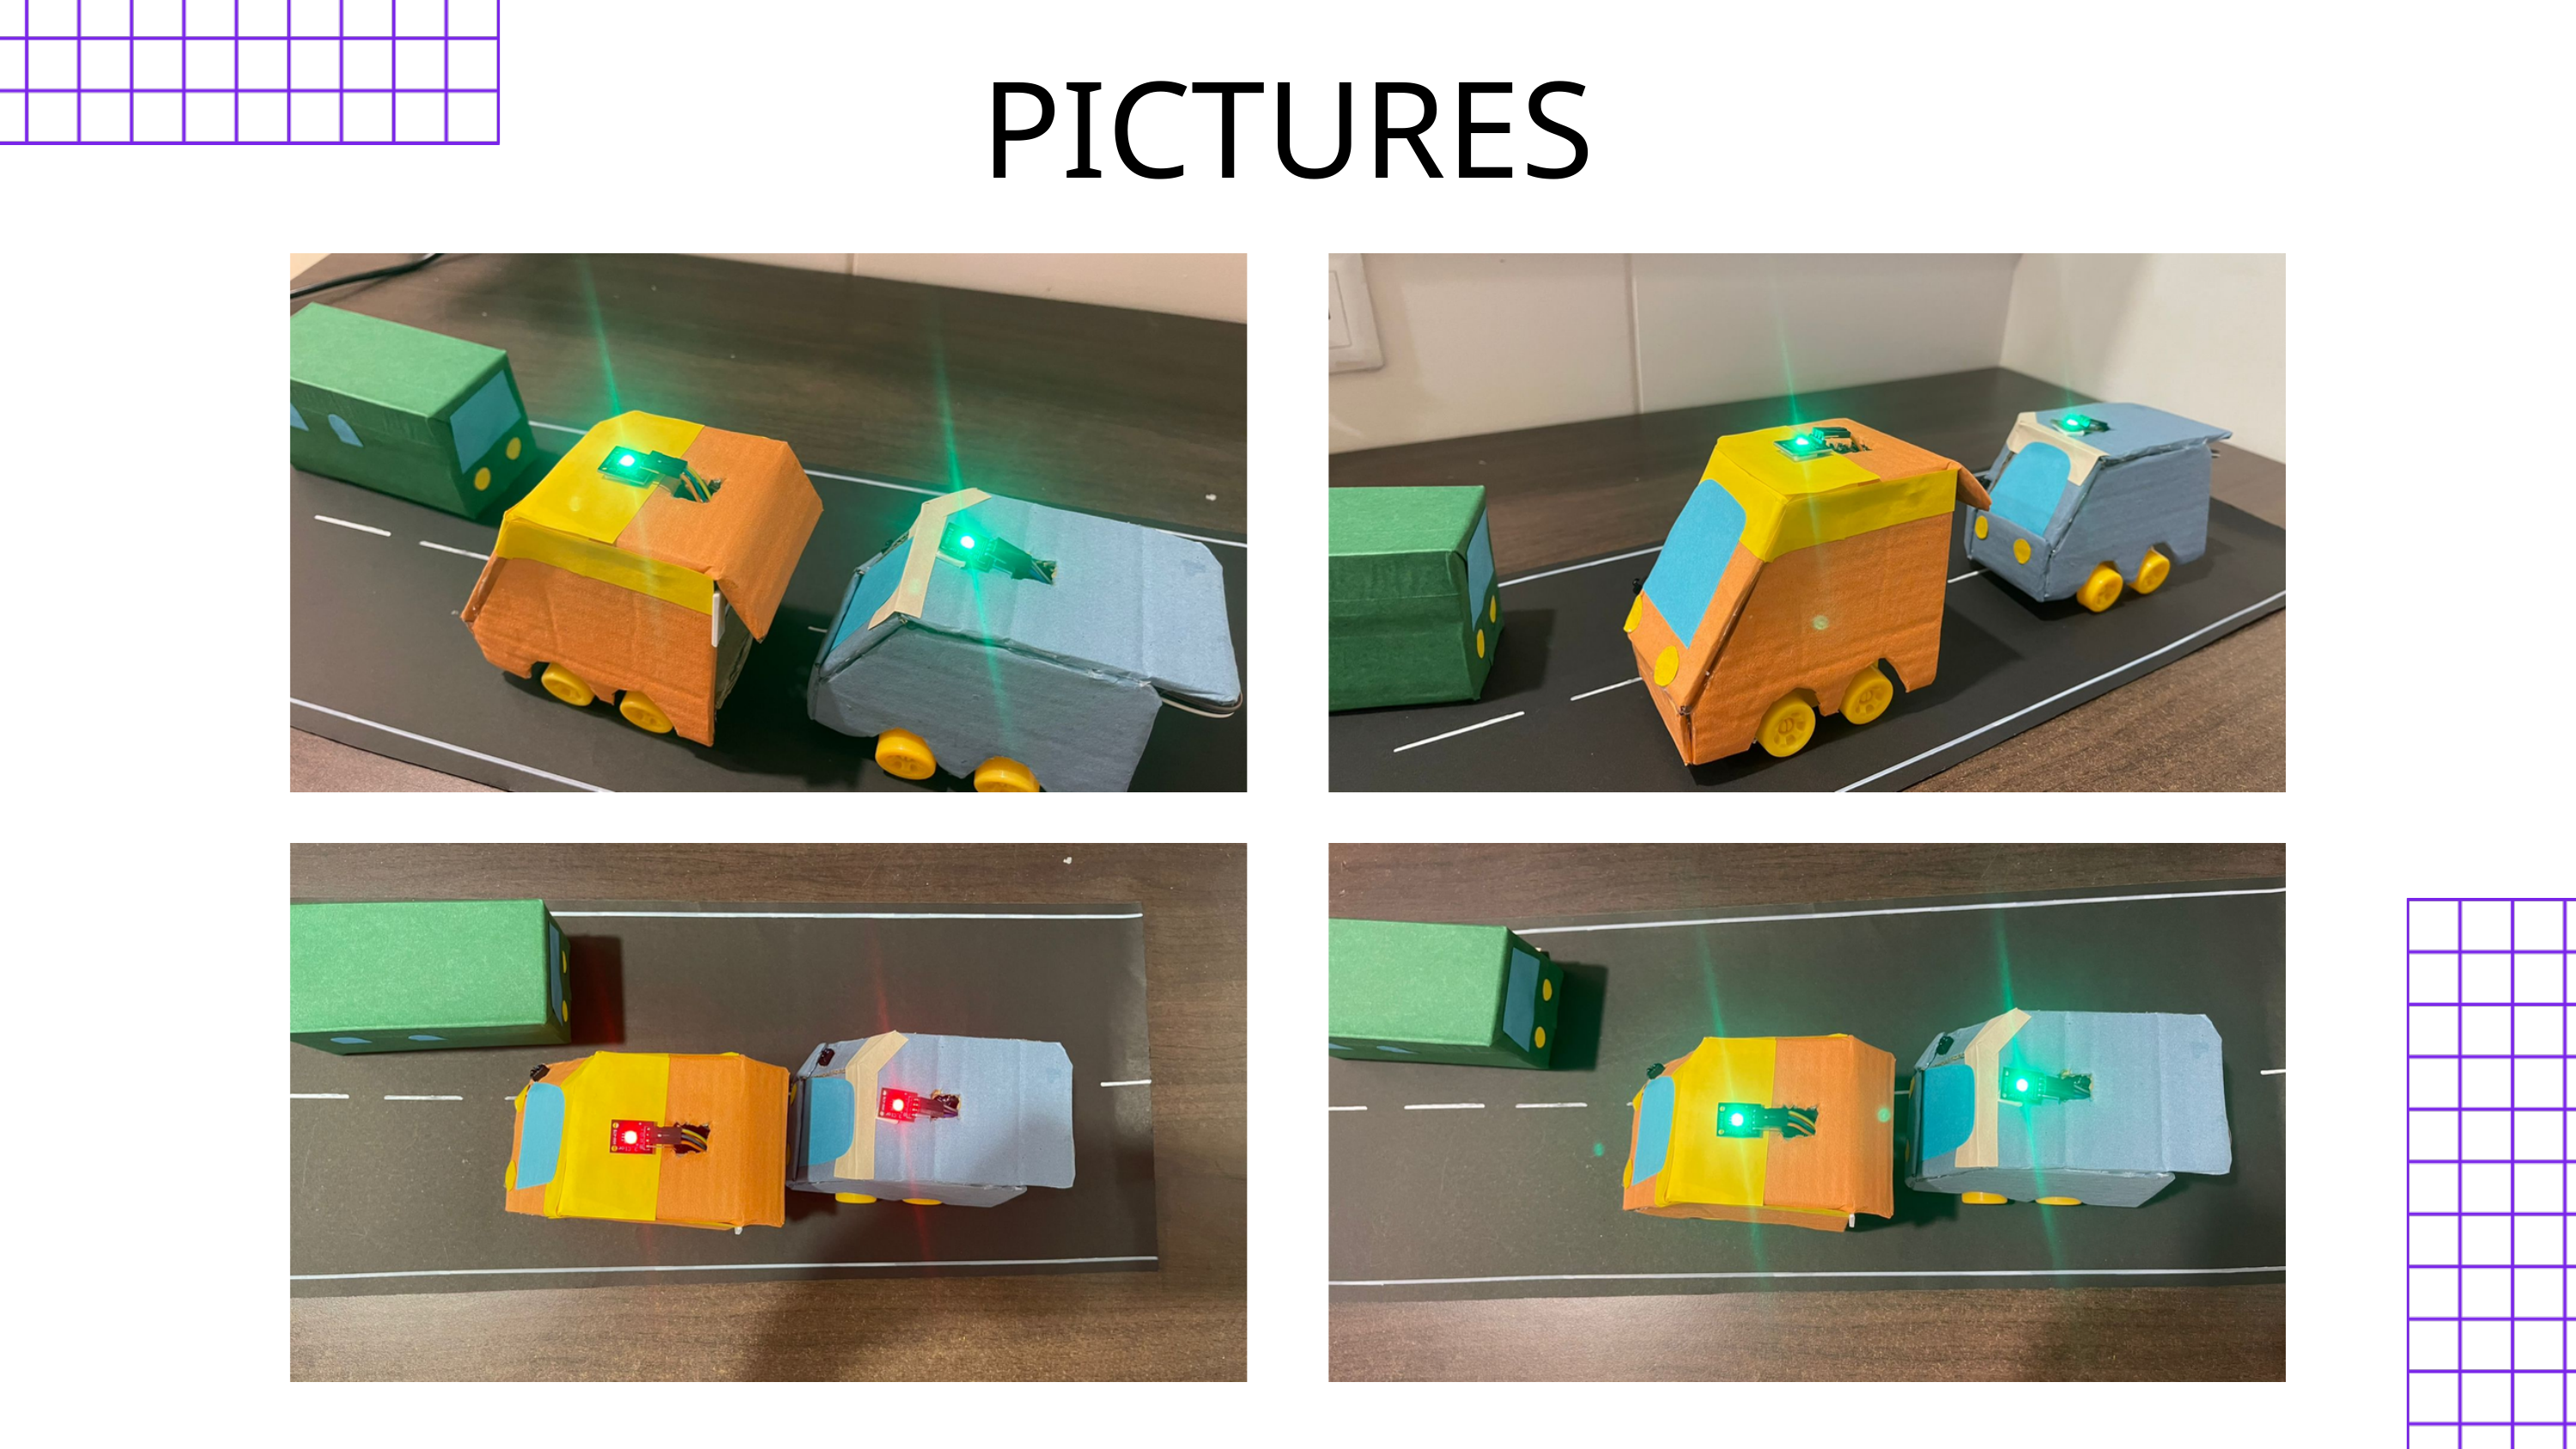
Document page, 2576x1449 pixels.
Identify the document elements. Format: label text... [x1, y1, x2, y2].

text_box [289, 253, 1248, 792]
text_box [289, 843, 1248, 1382]
text_box [2406, 898, 2576, 1449]
text_box PICTURES [963, 45, 1613, 206]
text_box [0, 0, 501, 145]
text_box [1328, 843, 2286, 1382]
text_box [1328, 253, 2286, 792]
